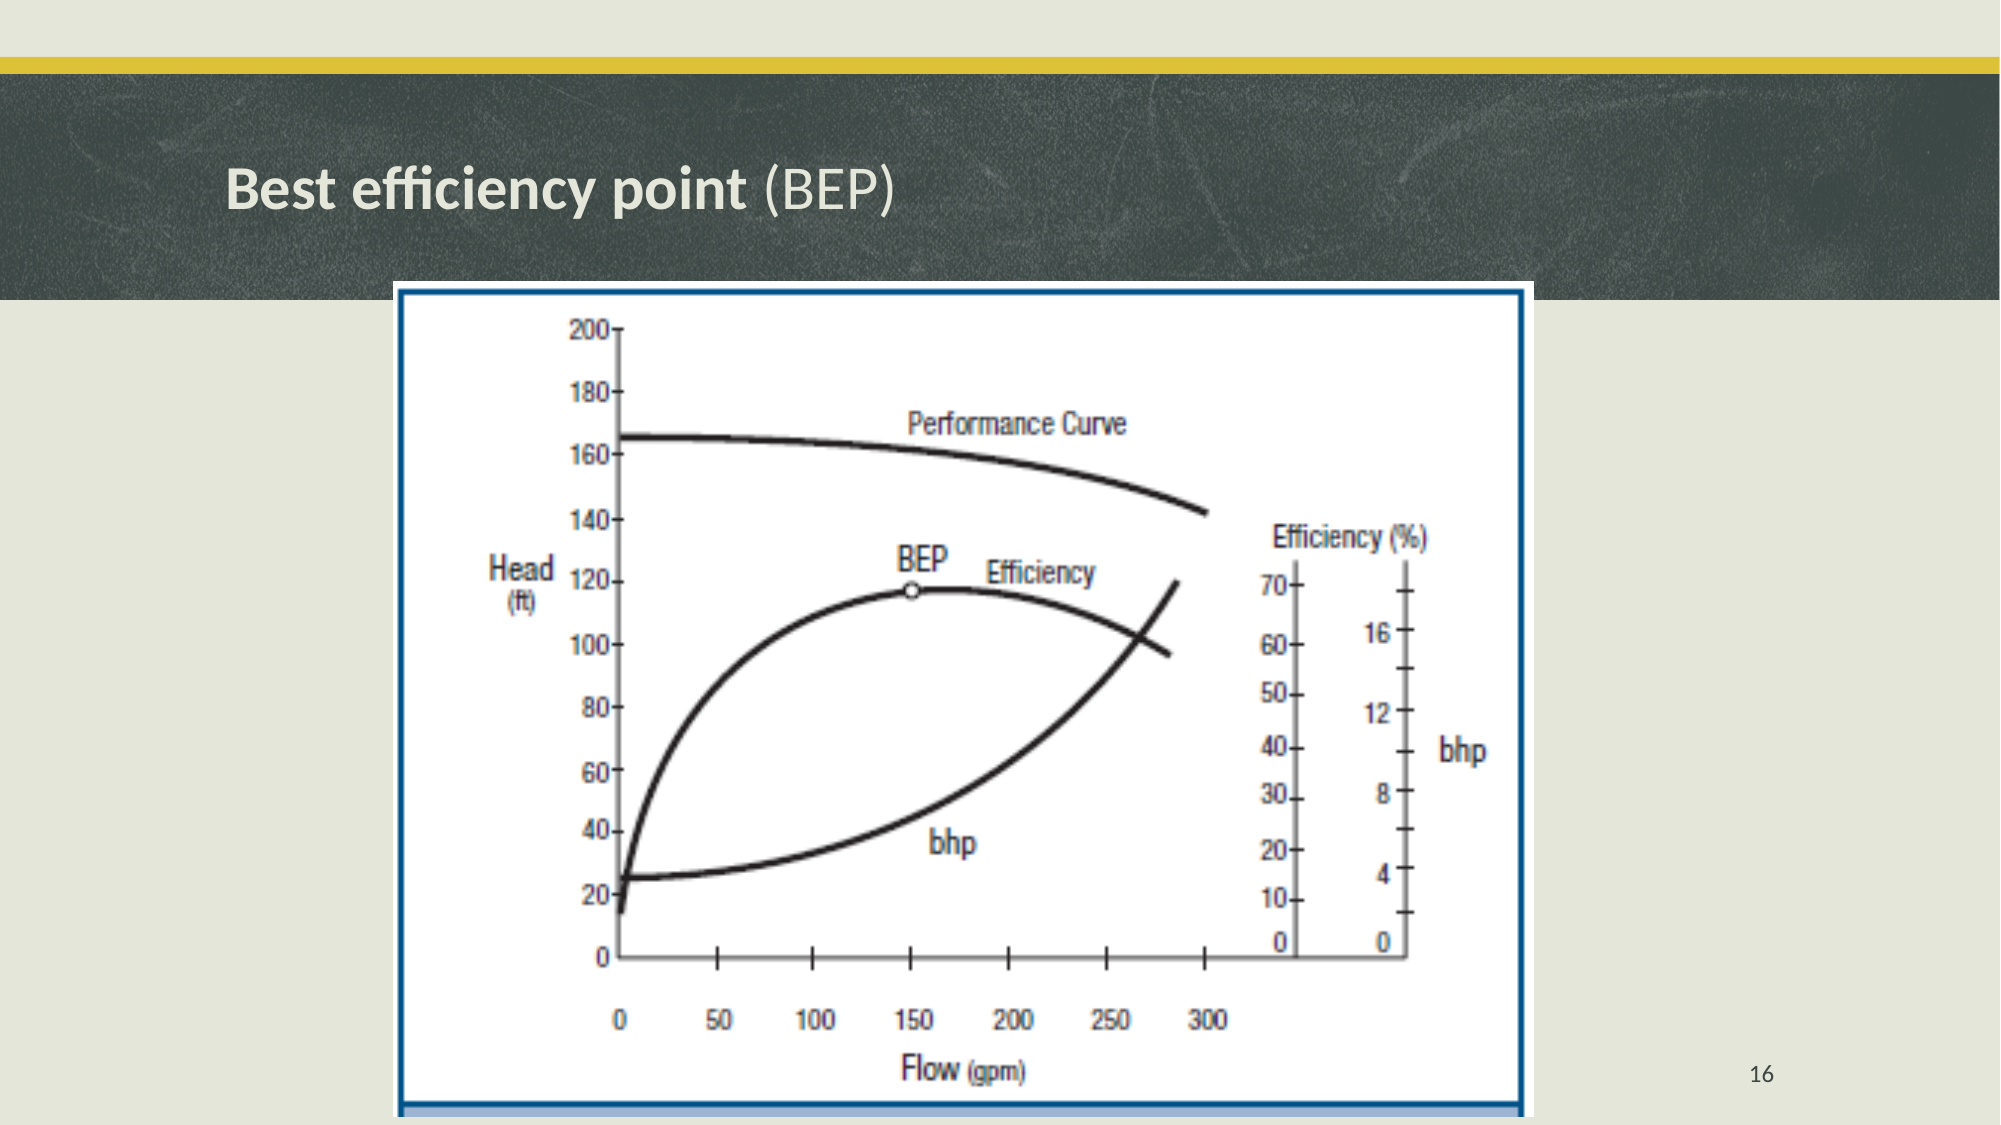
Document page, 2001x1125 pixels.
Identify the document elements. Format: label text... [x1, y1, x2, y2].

picture [393, 281, 1534, 1117]
picture [0, 74, 2000, 300]
slide_number 16 [1534, 1042, 1790, 1103]
title Best efficiency point (BEP) [210, 76, 1790, 300]
